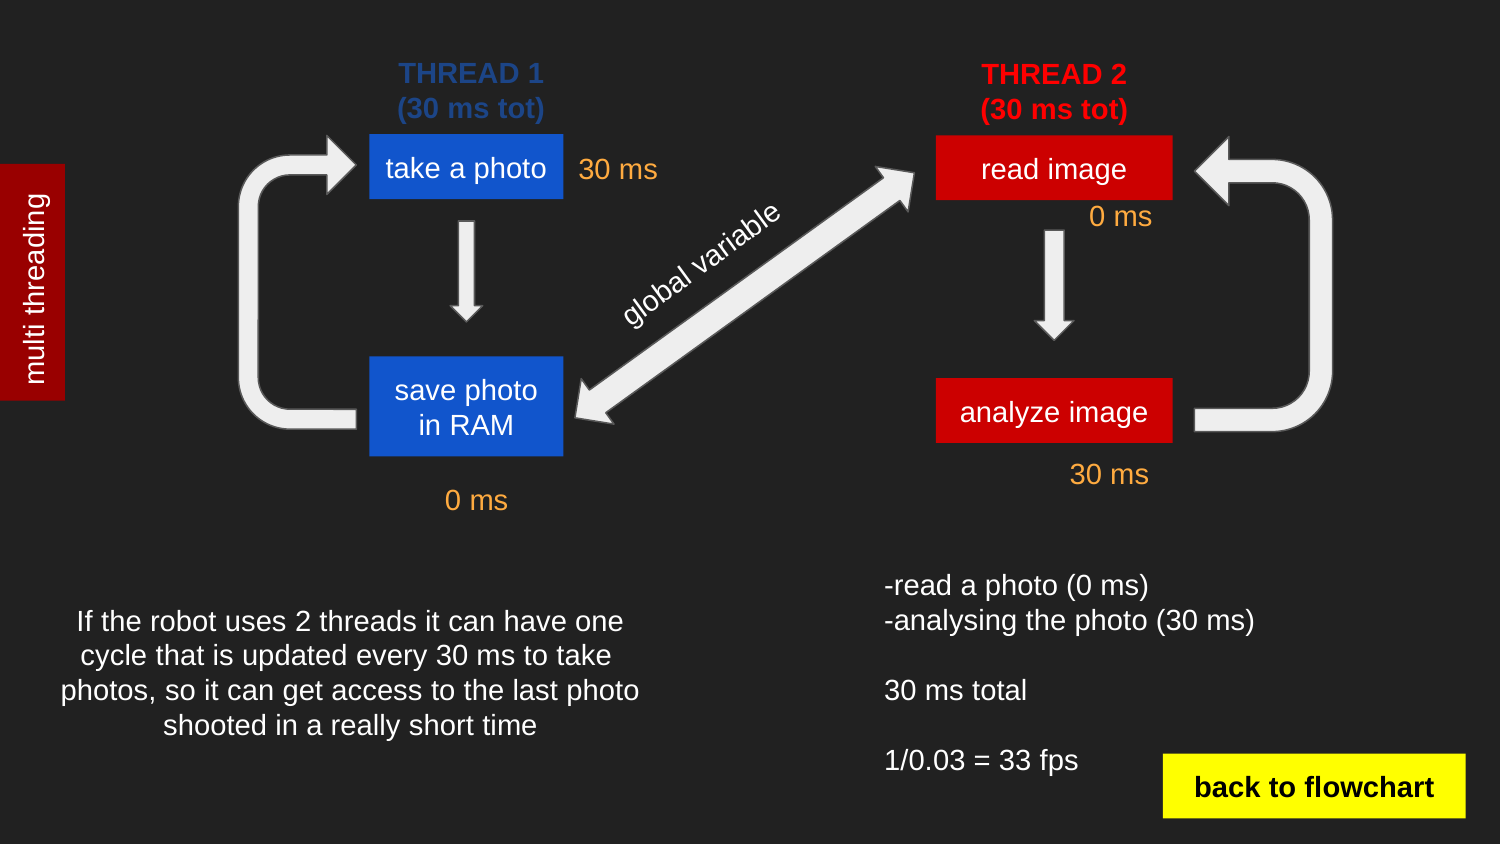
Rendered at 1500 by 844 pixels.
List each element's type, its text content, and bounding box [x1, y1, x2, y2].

text_box THREAD 1 (30 ms tot) [356, 38, 586, 139]
text_box global variable [592, 136, 855, 354]
text_box analyze image [935, 378, 1173, 443]
text_box 0 ms [1074, 181, 1193, 247]
text_box [238, 135, 357, 430]
text_box [574, 166, 915, 425]
text_box read image [935, 135, 1173, 201]
text_box THREAD 2 (30 ms tot) [939, 40, 1169, 141]
text_box multi threading [0, 163, 65, 401]
text_box -read a photo (0 ms) -analysing the photo (30 ms) 30 ms total 1/0.03 = 33 fps [869, 551, 1397, 792]
text_box 30 ms [1054, 440, 1173, 506]
text_box back to flowchart [1162, 753, 1466, 819]
text_box If the robot uses 2 threads it can have one cycle that is updated every 30 ms to take photos, so it can get access to the last photo shooted in a really short time [37, 586, 664, 757]
text_box save photo in RAM [369, 356, 564, 457]
text_box take a photo [369, 139, 563, 200]
text_box 0 ms [430, 466, 548, 532]
text_box [1034, 230, 1075, 341]
text_box [450, 220, 483, 322]
text_box 30 ms [563, 135, 682, 201]
text_box [1194, 136, 1333, 432]
